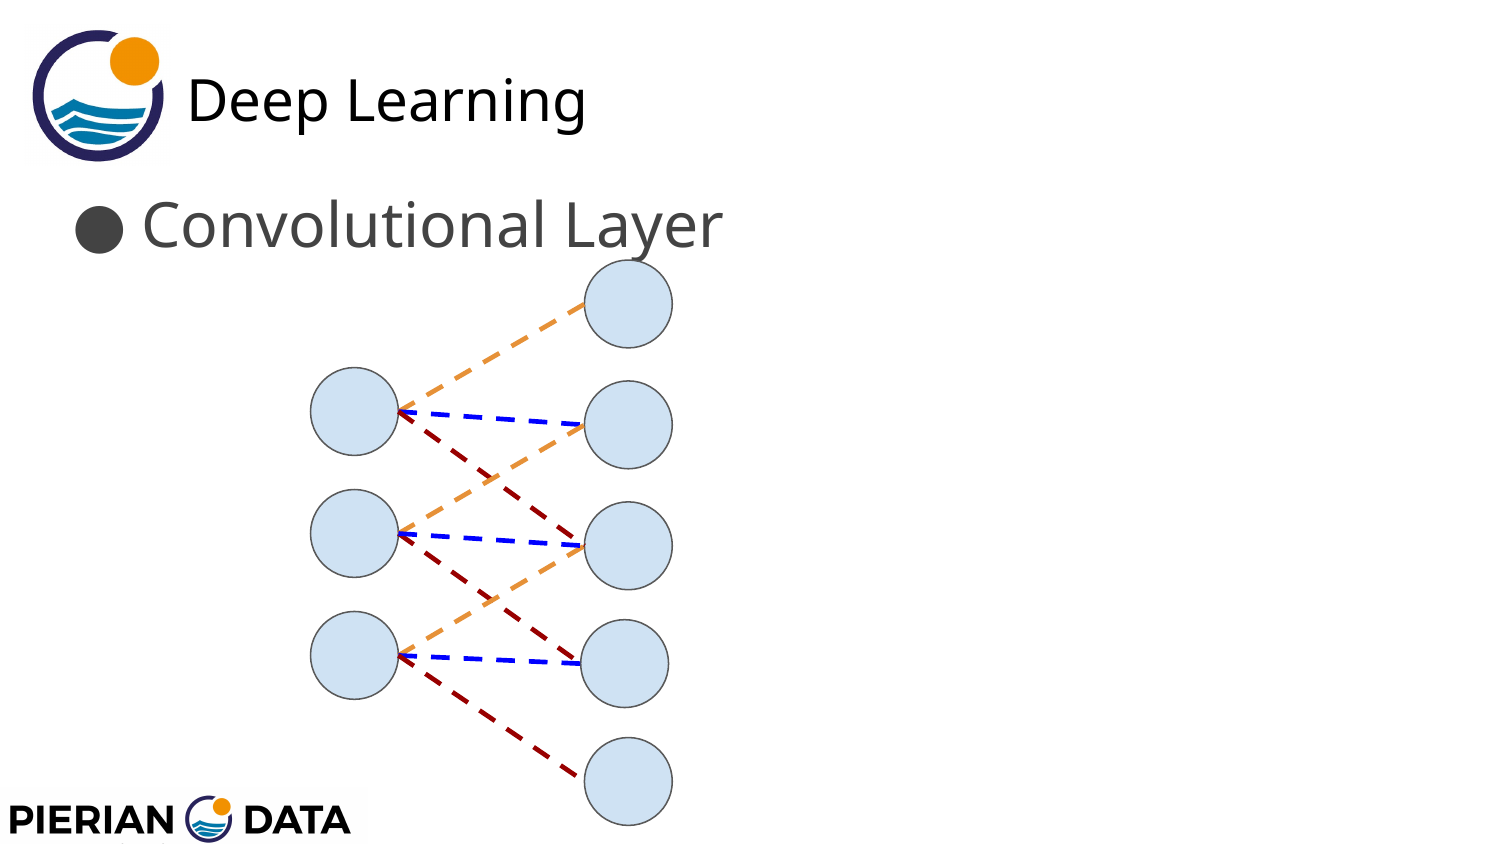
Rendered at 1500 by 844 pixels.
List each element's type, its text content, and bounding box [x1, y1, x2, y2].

text_box [310, 367, 393, 456]
picture [24, 24, 172, 167]
text_box [588, 501, 673, 590]
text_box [398, 303, 585, 410]
text_box [588, 619, 669, 708]
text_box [398, 552, 585, 654]
title Deep Learning [176, 48, 1449, 143]
text_box [310, 489, 392, 578]
text_box [588, 380, 673, 469]
picture [0, 787, 368, 844]
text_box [398, 424, 585, 533]
text_box [584, 737, 673, 826]
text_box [398, 655, 585, 782]
list Convolutional Layer [51, 158, 1449, 261]
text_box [398, 411, 585, 424]
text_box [398, 533, 585, 546]
text_box [310, 611, 393, 700]
text_box [584, 260, 673, 348]
